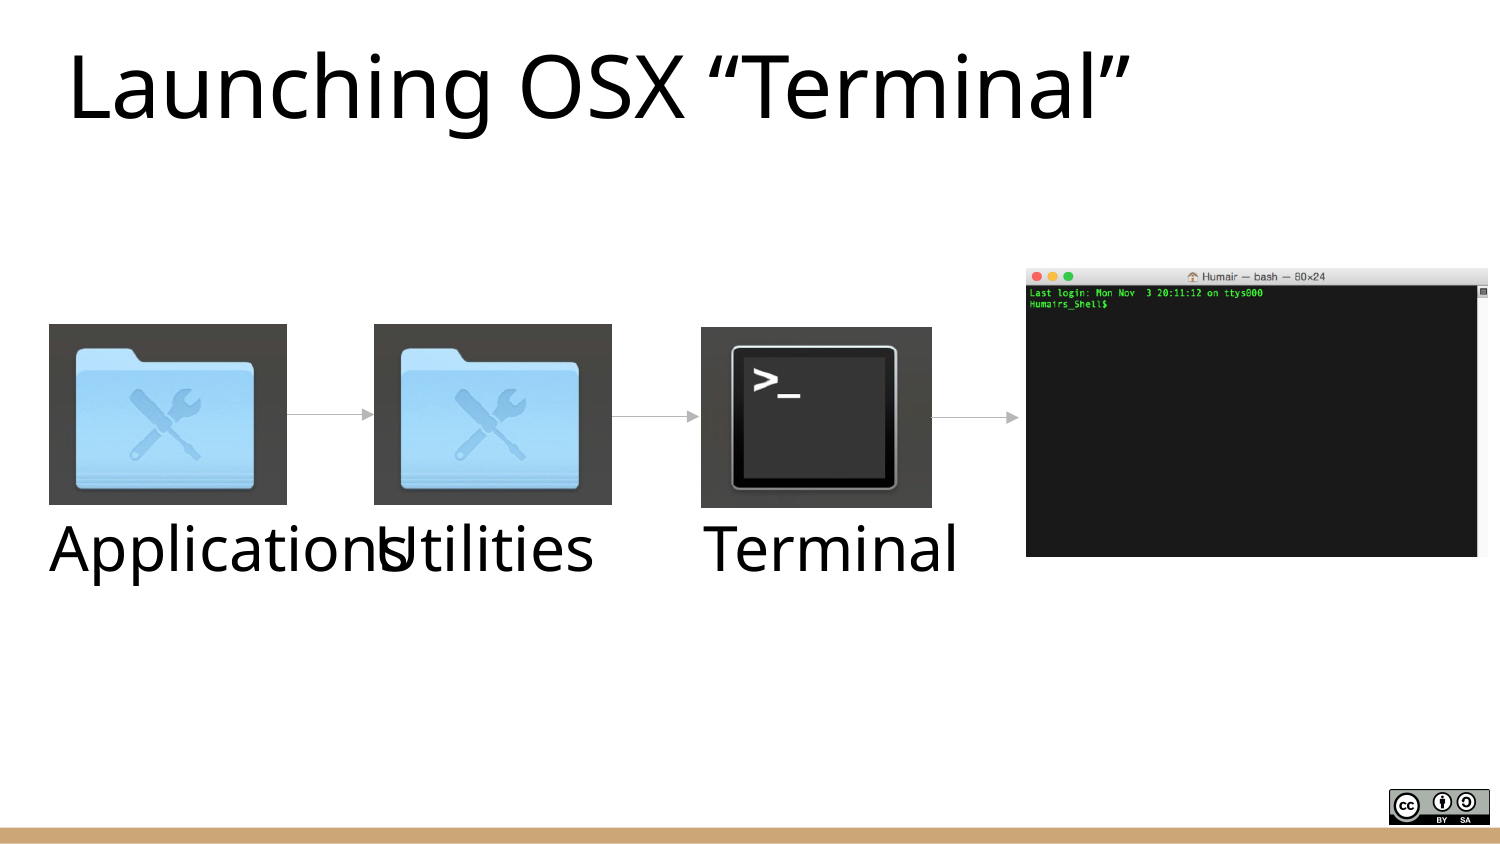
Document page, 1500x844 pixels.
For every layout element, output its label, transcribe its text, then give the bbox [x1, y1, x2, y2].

text_box Utilities [359, 514, 688, 579]
picture [1026, 268, 1489, 557]
picture [49, 324, 288, 505]
text_box Terminal [688, 514, 1181, 579]
picture [374, 324, 613, 505]
picture [1389, 789, 1490, 825]
title Launching OSX “Terminal” [51, 14, 1449, 151]
picture [701, 327, 932, 508]
text_box Applications [34, 514, 359, 579]
